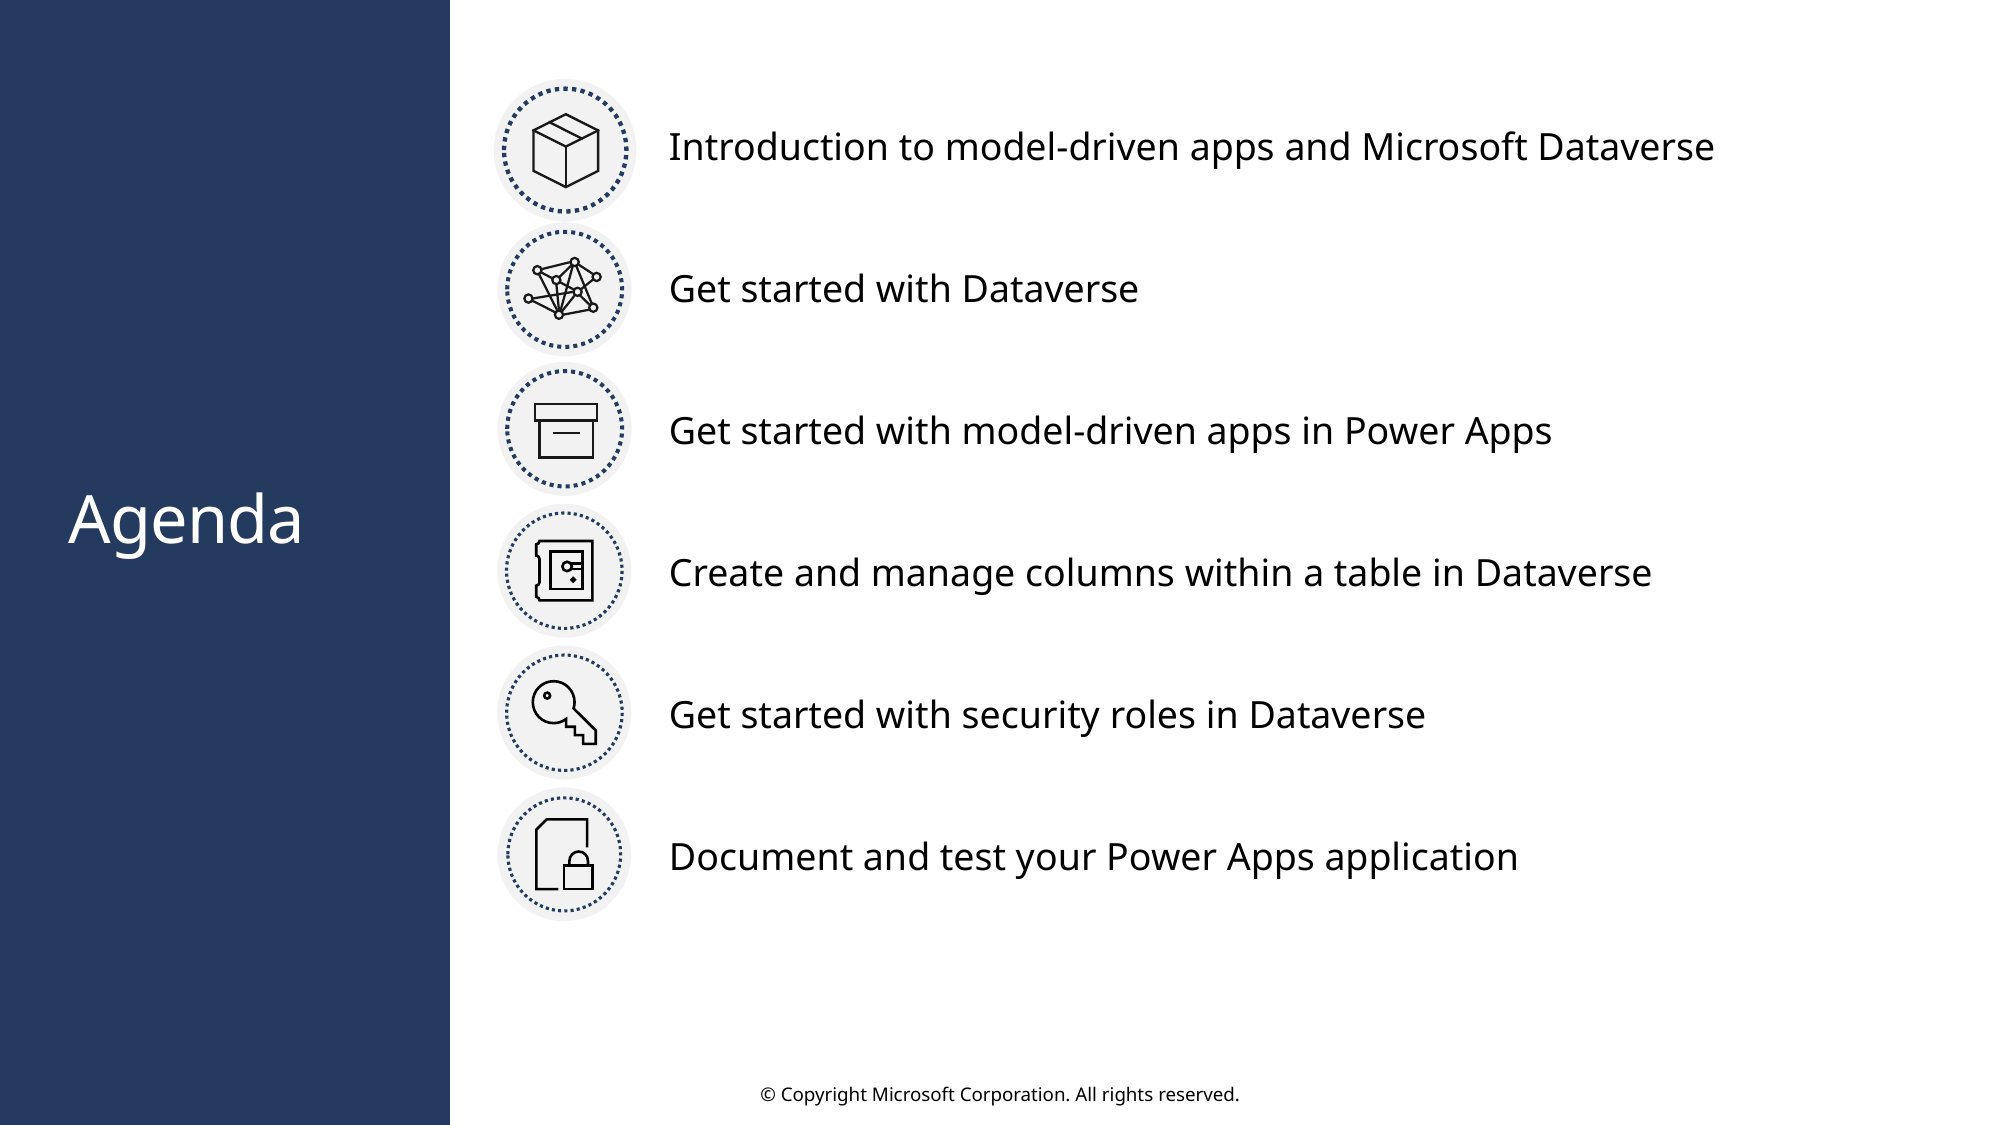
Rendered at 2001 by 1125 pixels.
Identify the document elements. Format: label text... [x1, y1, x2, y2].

title Agenda [68, 506, 391, 619]
picture [497, 361, 632, 497]
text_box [497, 645, 632, 780]
list Document and test your Power Apps application [669, 784, 2000, 927]
list Get started with Dataverse [669, 216, 2000, 358]
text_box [497, 503, 632, 638]
picture [493, 78, 637, 357]
list Introduction to model-driven apps and Microsoft Dataverse [669, 75, 2000, 216]
list Create and manage columns within a table in Dataverse [669, 500, 2000, 642]
list Get started with model-driven apps in Power Apps [669, 358, 2000, 500]
list Get started with security roles in Dataverse [669, 642, 2000, 784]
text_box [497, 787, 632, 922]
